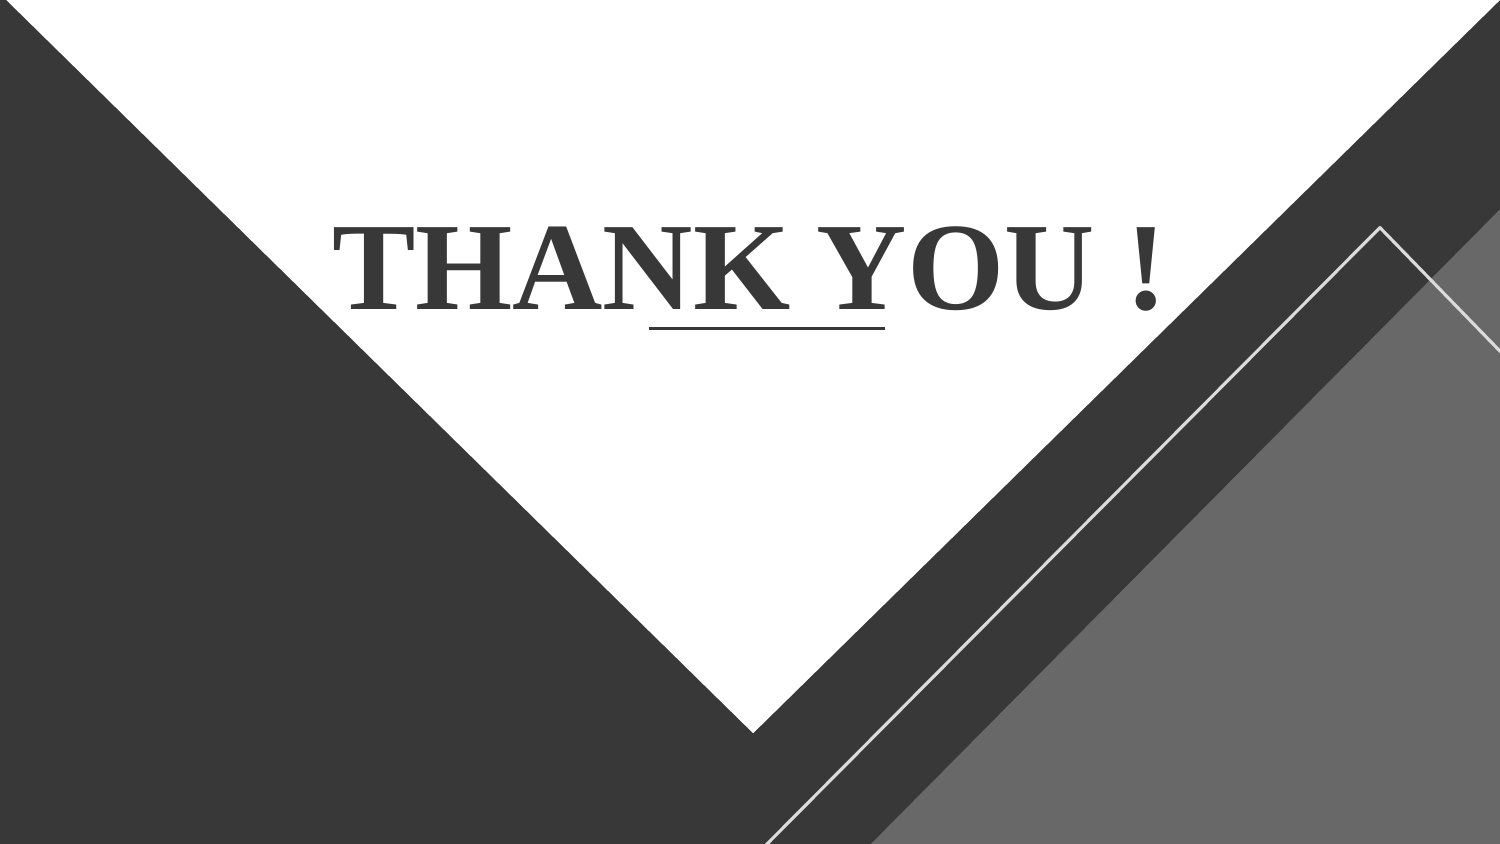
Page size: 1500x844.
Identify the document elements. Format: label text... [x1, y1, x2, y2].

title THANK YOU ! [266, 211, 1234, 308]
